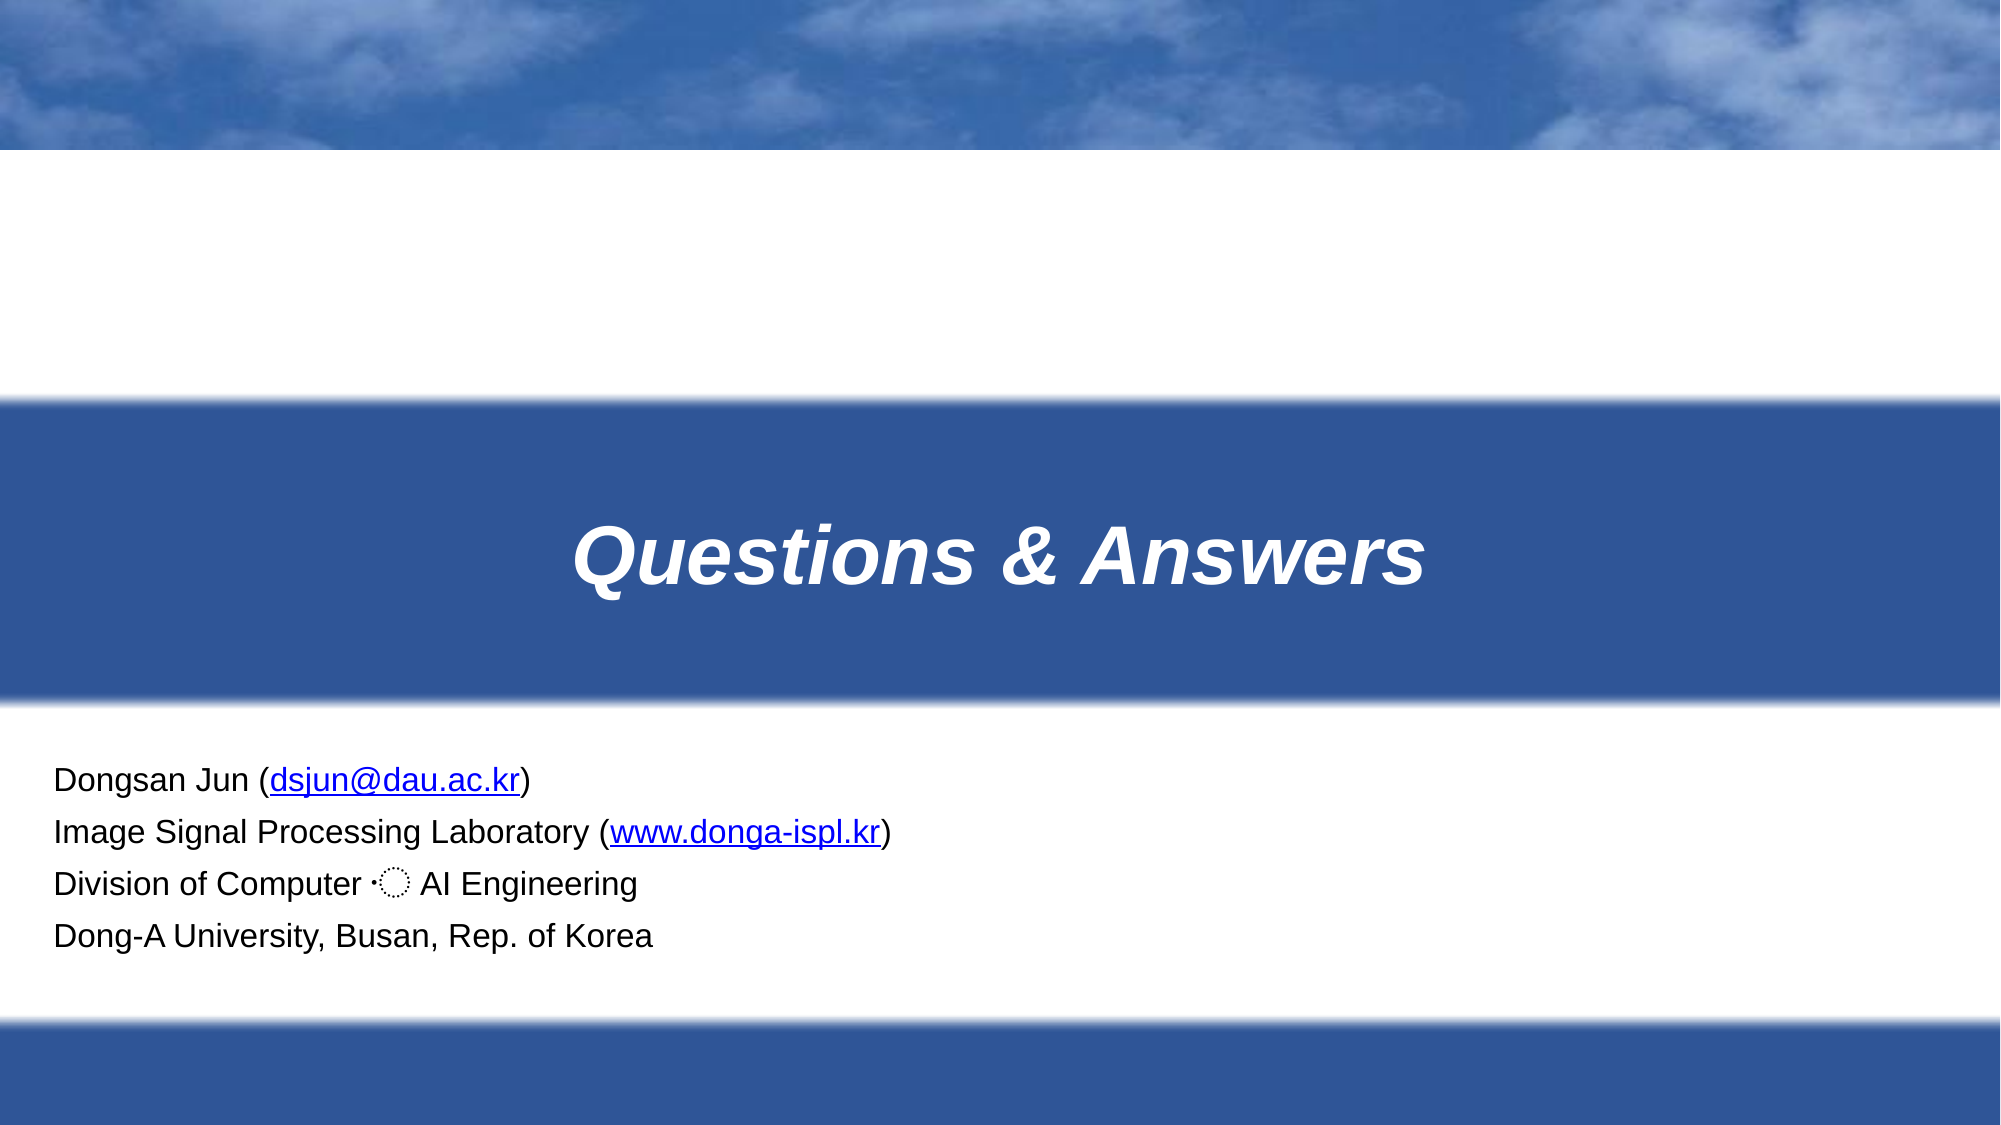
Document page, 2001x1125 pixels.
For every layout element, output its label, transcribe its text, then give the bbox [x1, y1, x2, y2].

text_box Dongsan Jun (dsjun@dau.ac.kr) Image Signal Processing Laboratory (www.donga-ispl.kr) Division of Computer〮AI Engineering Dong-A University, Busan, Rep. of Korea [38, 739, 907, 962]
picture [0, 0, 2000, 150]
